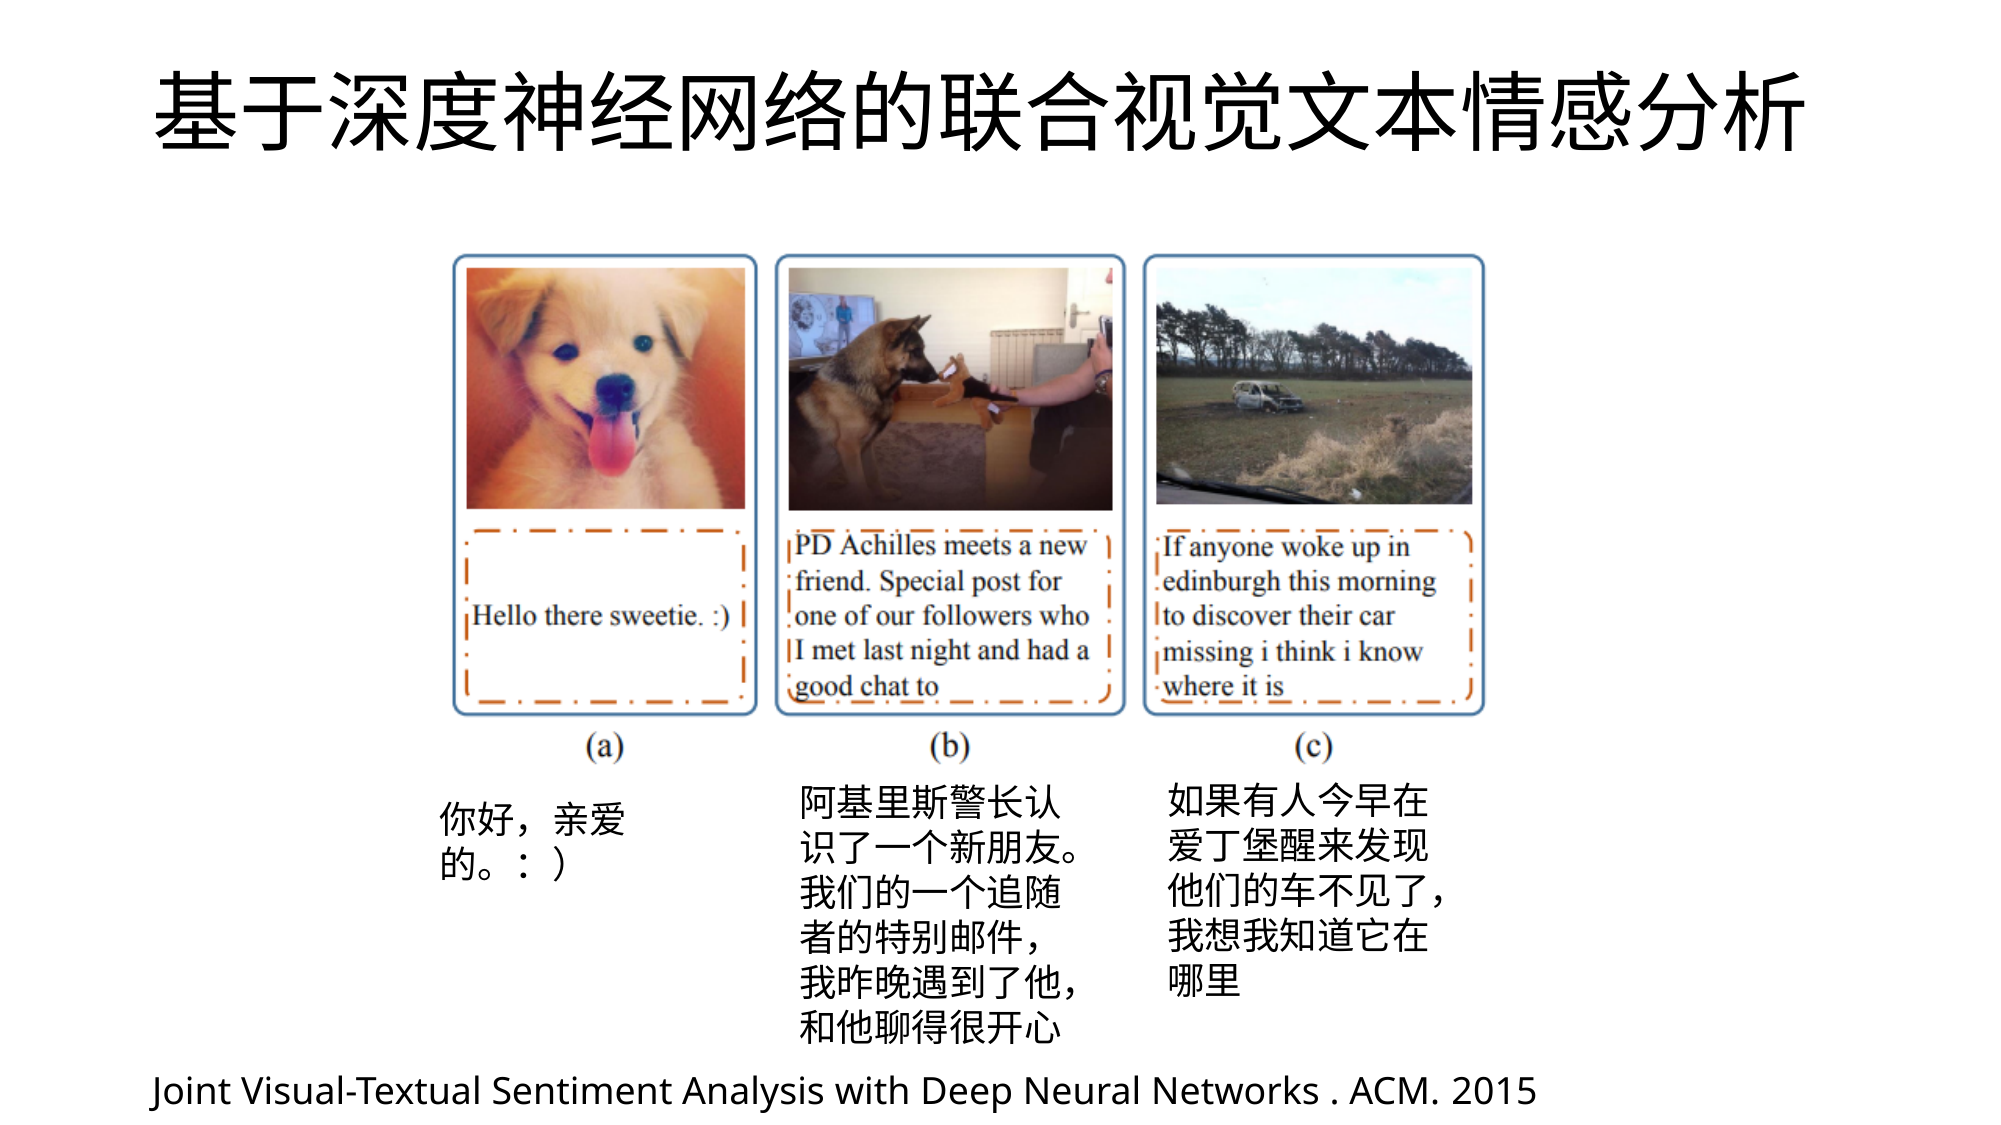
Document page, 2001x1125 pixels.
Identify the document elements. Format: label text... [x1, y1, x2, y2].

title 基于深度神经网络的联合视觉文本情感分析 [137, 59, 1863, 278]
text_box 你好，亲爱的。：） [424, 791, 765, 893]
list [394, 204, 1520, 791]
text_box 阿基里斯警长认识了一个新朋友。我们的一个追随者的特别邮件，我昨晚遇到了他，和他聊得很开心 [784, 791, 1109, 1057]
text_box 如果有人今早在爱丁堡醒来发现他们的车不见了，我想我知道它在哪里 [1152, 791, 1477, 1010]
text_box Joint Visual-Textual Sentiment Analysis with Deep Neural Networks . ACM. 2015 [137, 1059, 1863, 1120]
